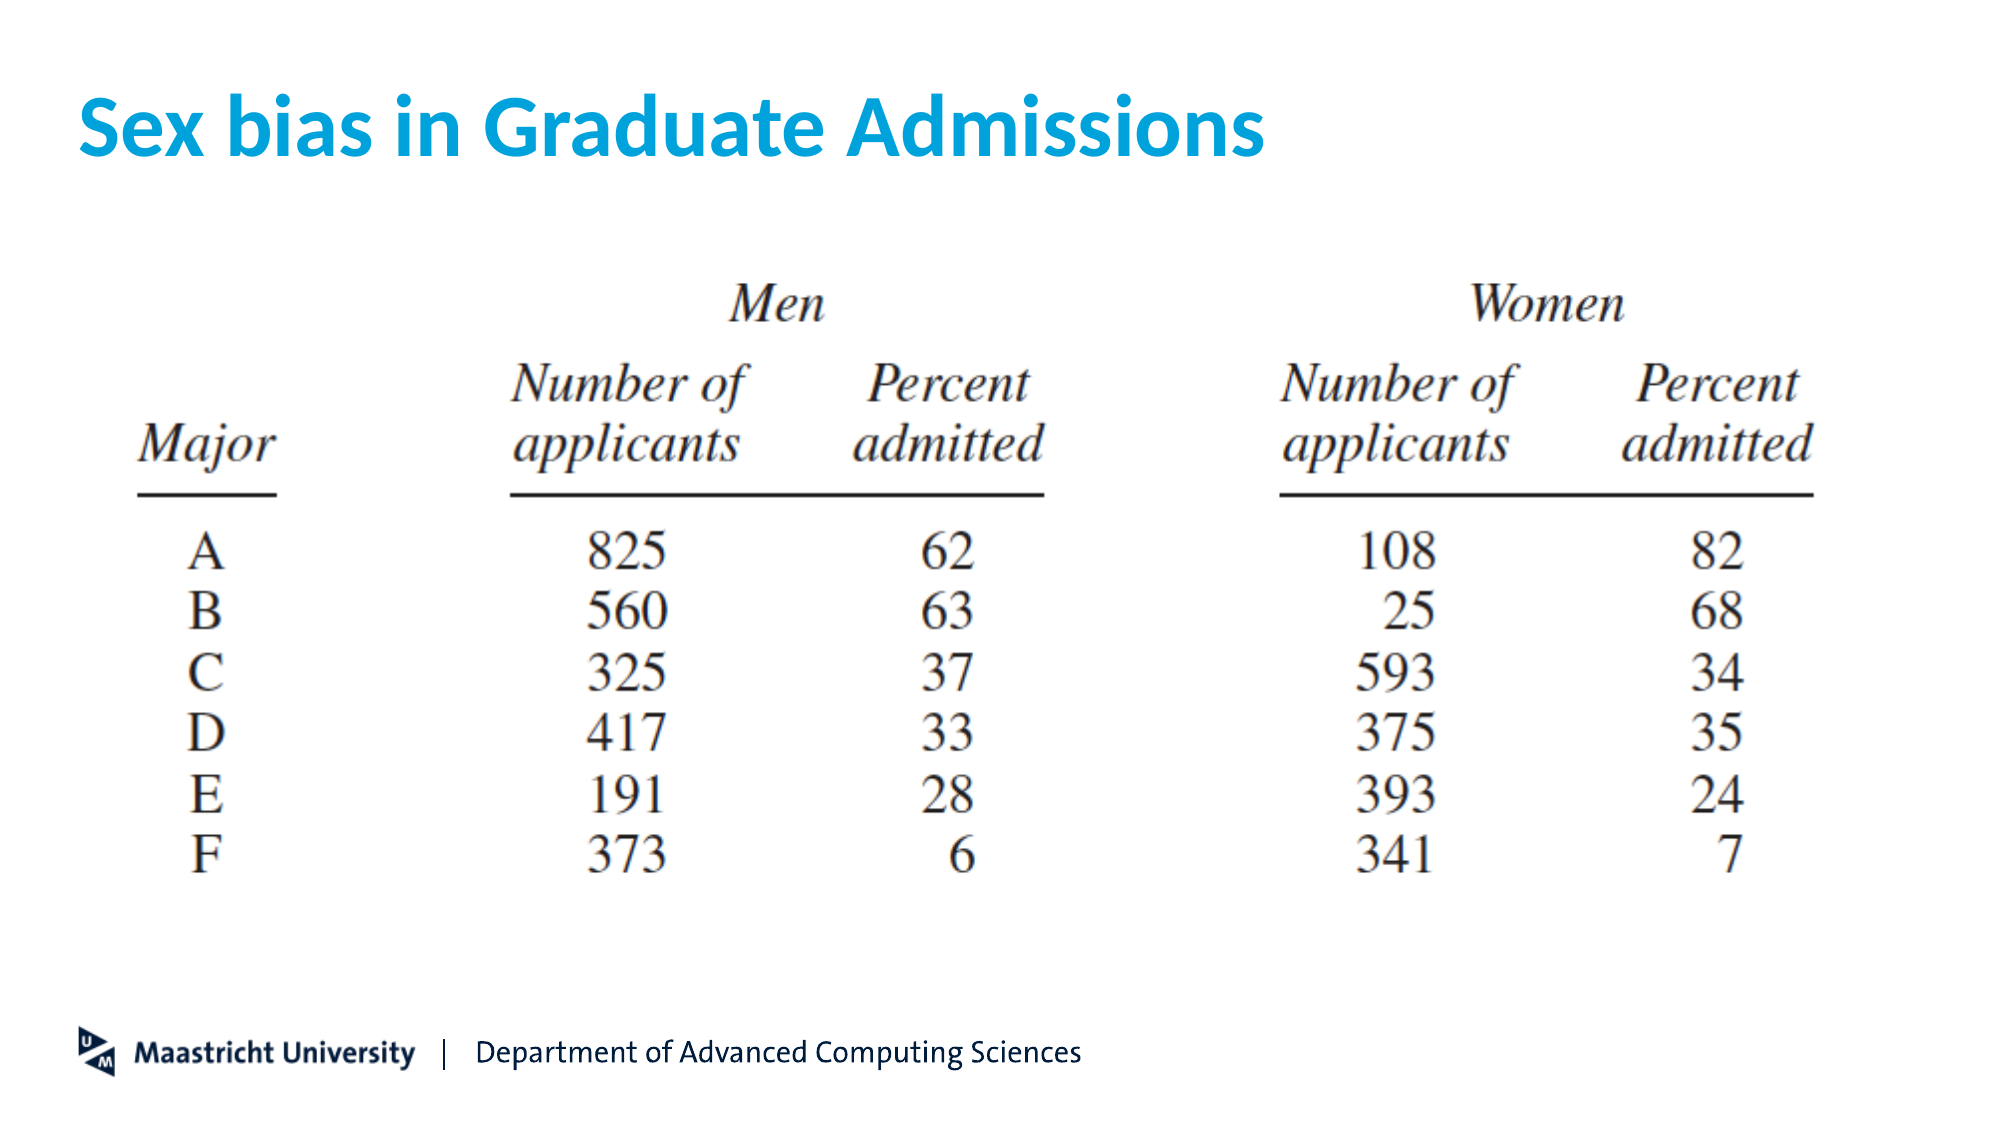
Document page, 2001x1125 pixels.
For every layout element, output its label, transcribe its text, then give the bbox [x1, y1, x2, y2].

title Sex bias in Graduate Admissions [78, 67, 1900, 192]
picture [78, 255, 1878, 907]
